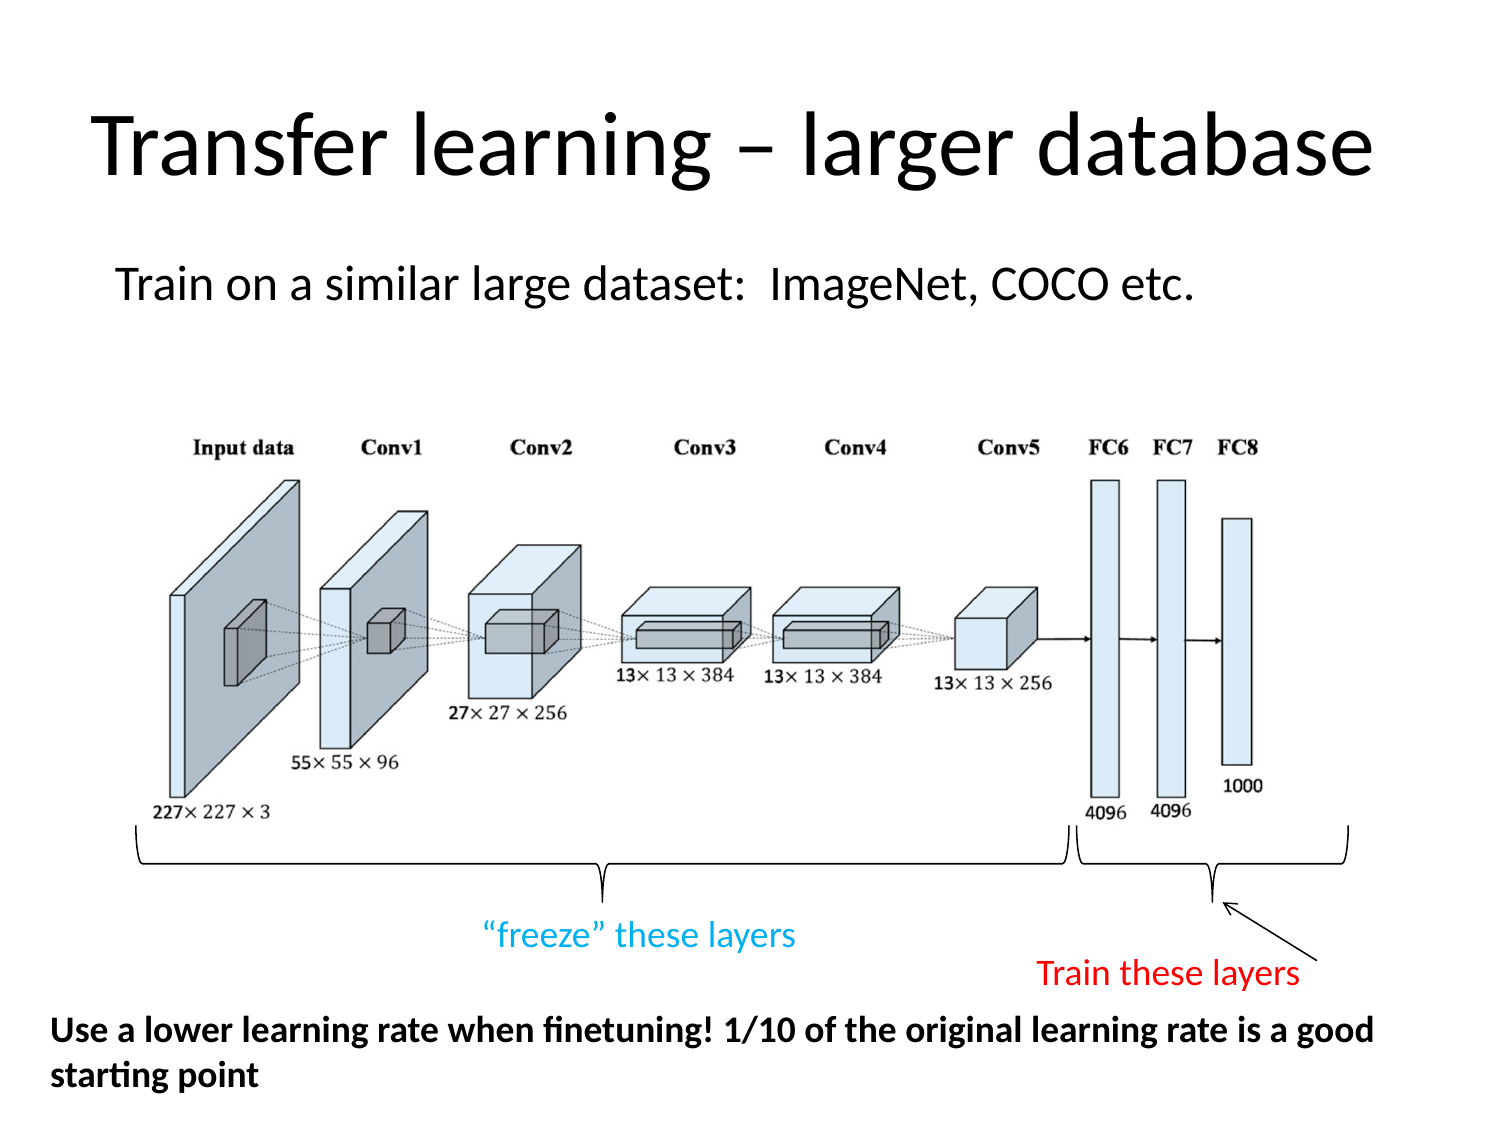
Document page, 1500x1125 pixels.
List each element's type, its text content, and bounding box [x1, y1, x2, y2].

text_box Train on a similar large dataset: ImageNet, COCO etc. [100, 243, 1412, 379]
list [147, 432, 1266, 826]
text_box Train these layers [1021, 940, 1500, 1001]
title Transfer learning – larger database [75, 45, 1425, 233]
text_box Use a lower learning rate when finetuning! 1/10 of the original learning rate is a good starting point [35, 997, 1477, 1103]
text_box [1222, 901, 1318, 961]
text_box [135, 825, 1070, 902]
text_box [1076, 825, 1349, 903]
text_box “freeze” these layers [466, 902, 916, 962]
